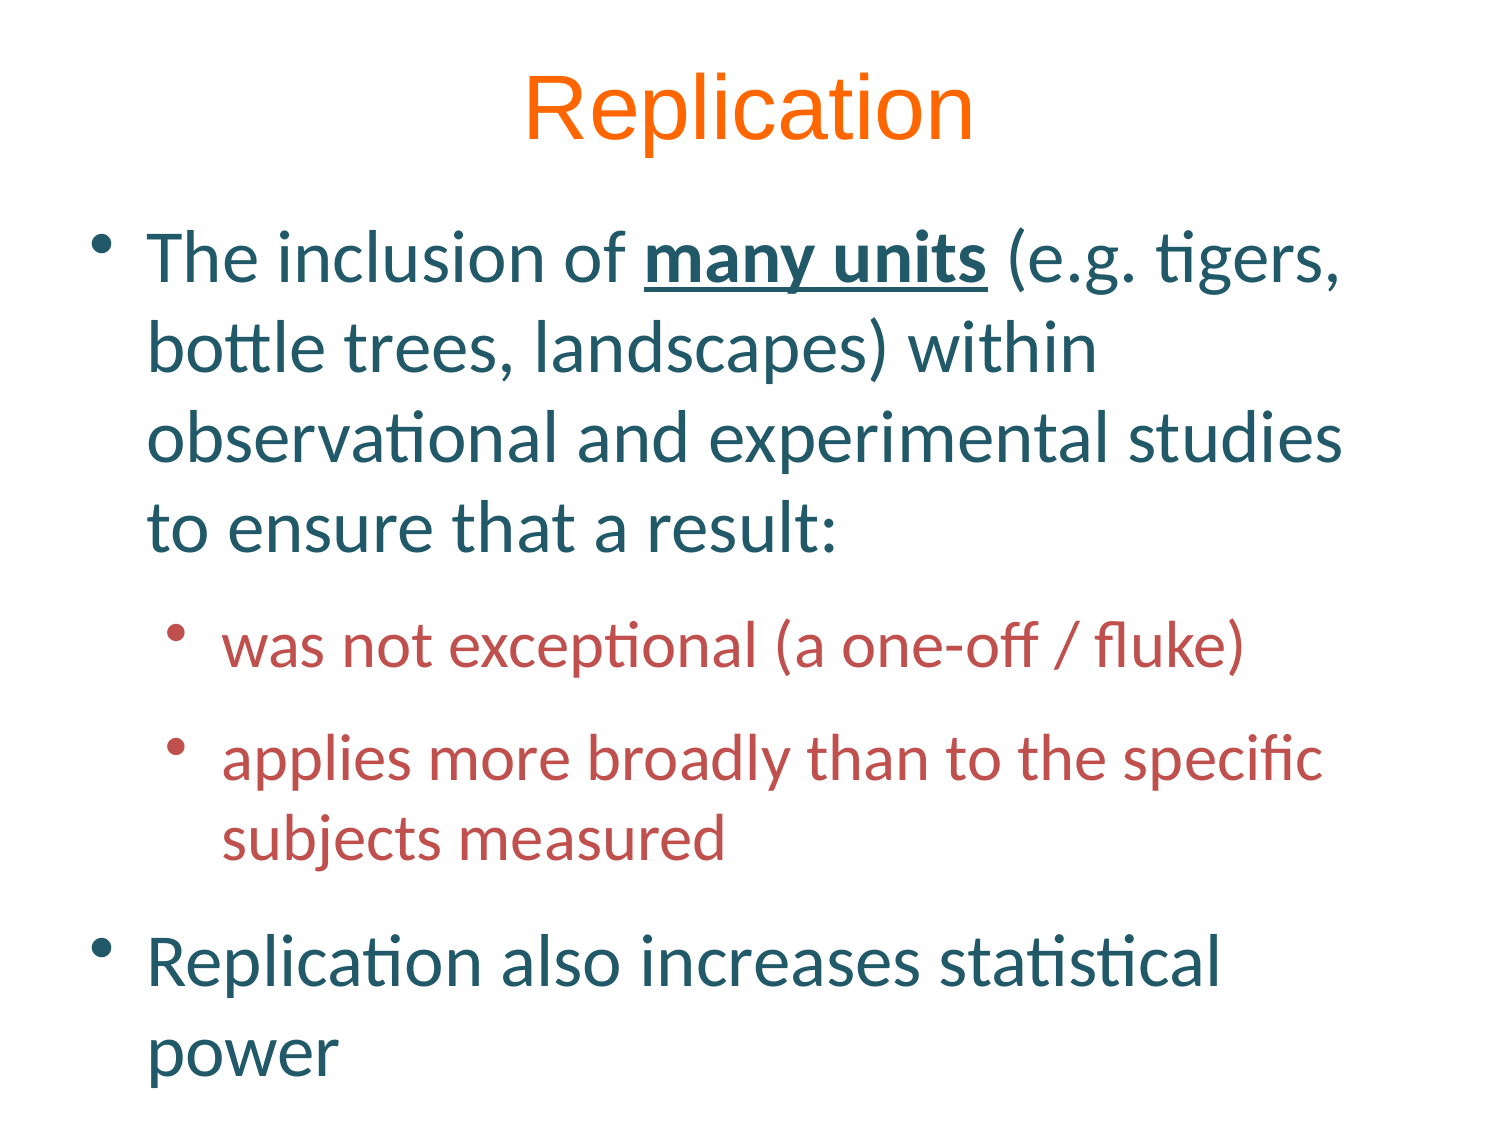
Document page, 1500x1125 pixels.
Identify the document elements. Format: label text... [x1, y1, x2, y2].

text_box The inclusion of many units (e.g. tigers, bottle trees, landscapes) within observational and experimental studies to ensure that a result: was not exceptional (a one-off / fluke) applies more broadly than to the specific subjects measured Replication also increases statistical power [74, 200, 1432, 1025]
text_box Replication [0, 8, 1500, 197]
